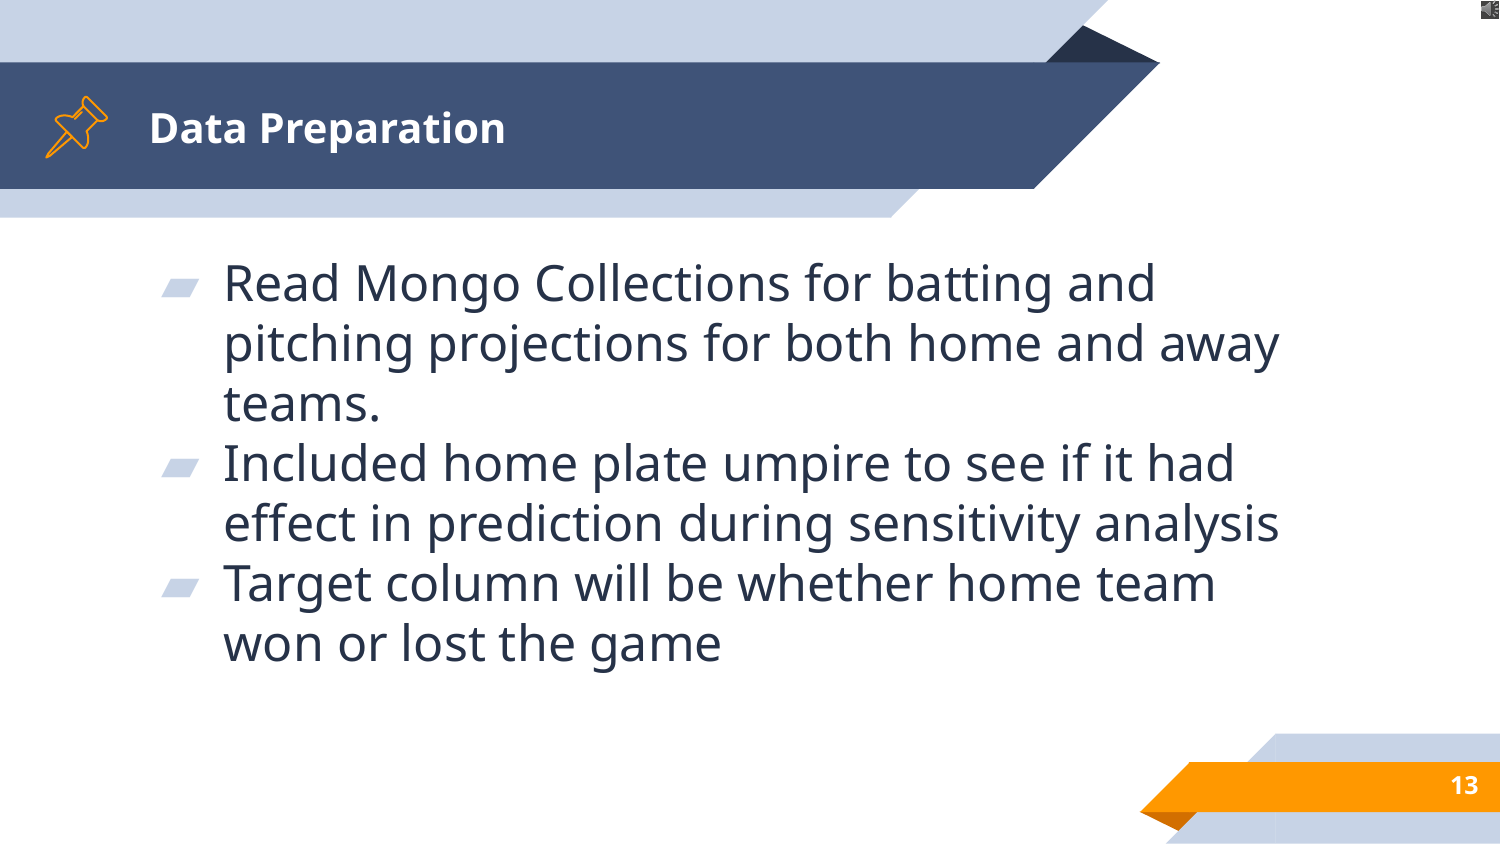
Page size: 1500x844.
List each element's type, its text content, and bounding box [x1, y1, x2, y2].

slide_number 13 [1249, 760, 1494, 813]
list Read Mongo Collections for batting and pitching projections for both home and away teams. Included home plate umpire to see if it had effect in prediction during sensitivity analysis Target column will be whether home team won or lost the game [133, 217, 1346, 706]
title Data Preparation [133, 64, 1035, 190]
picture [1479, 0, 1500, 20]
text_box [45, 96, 108, 158]
